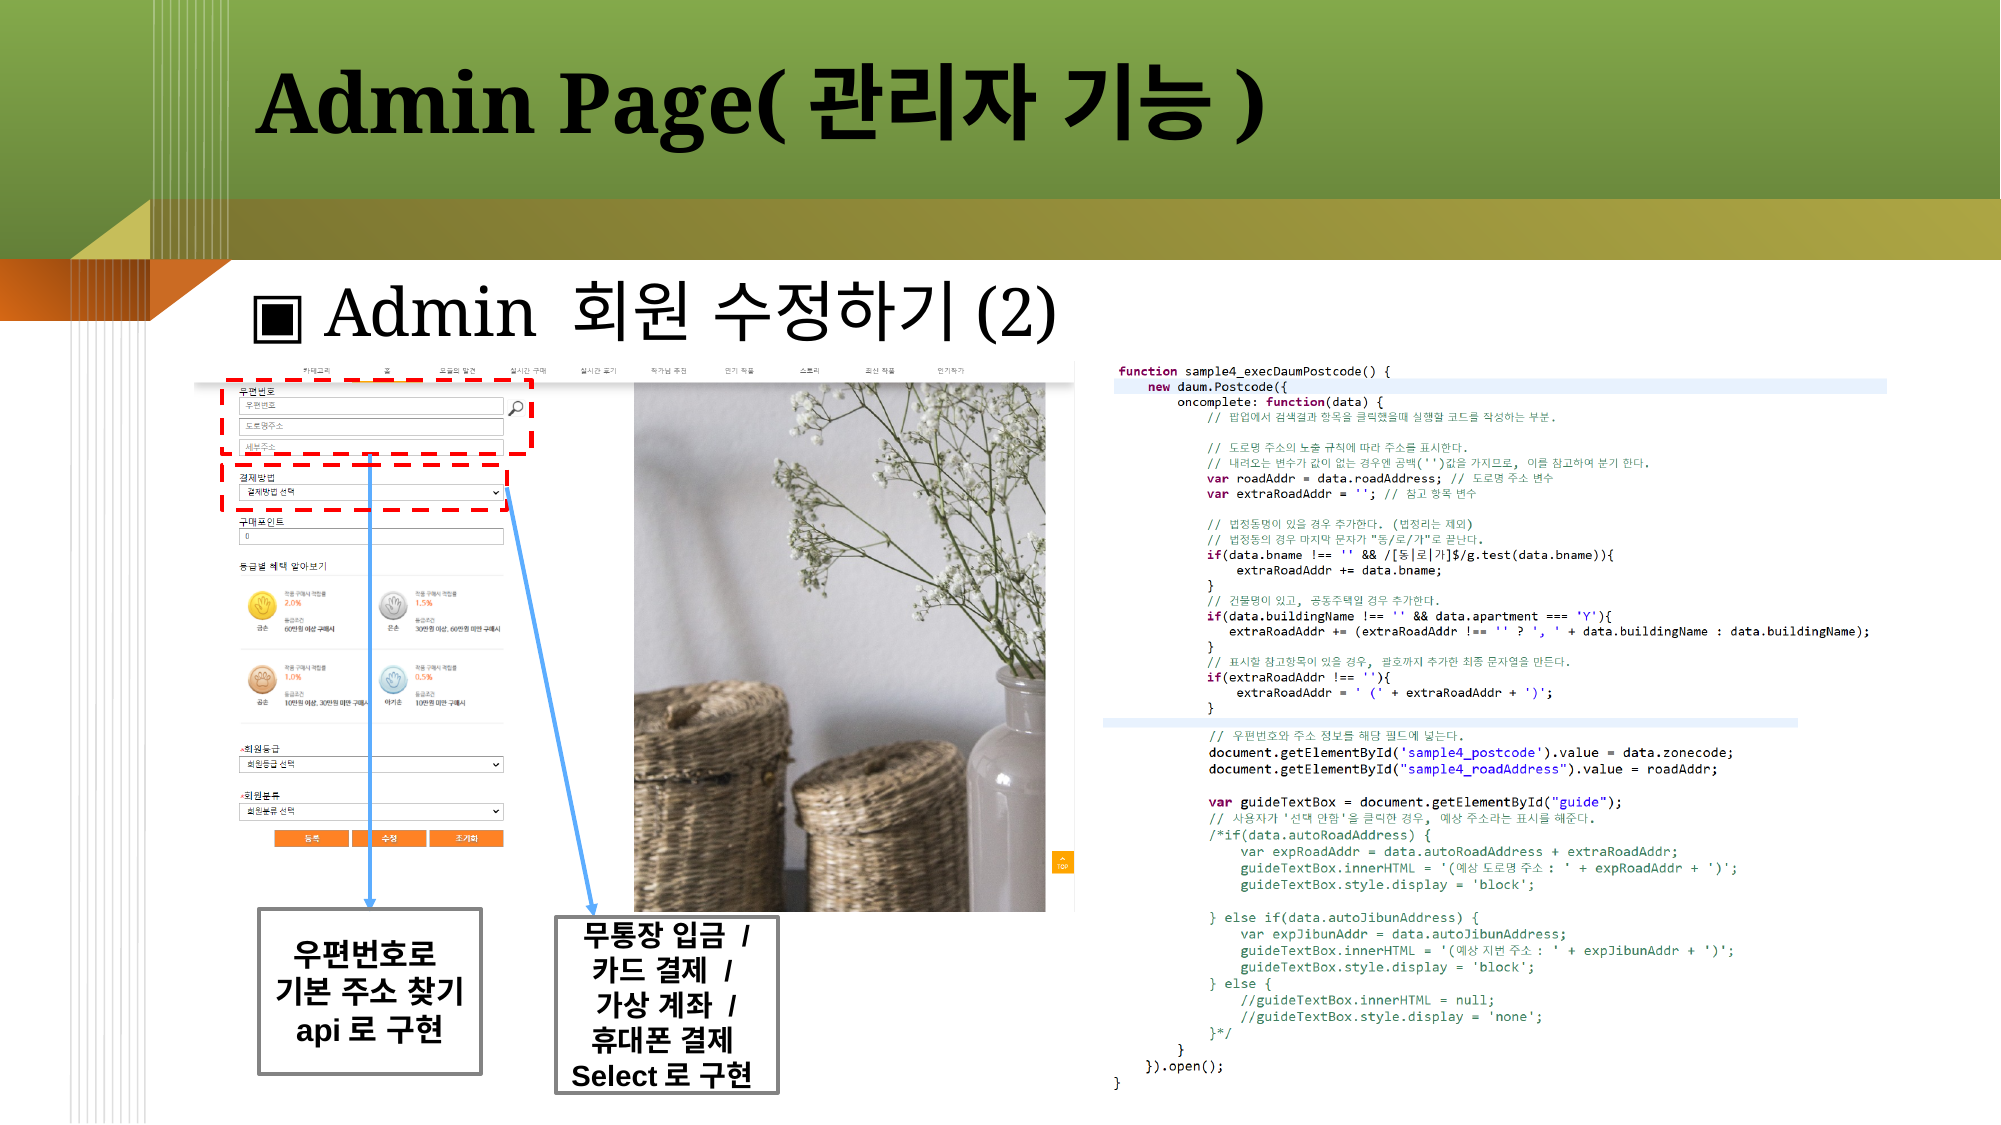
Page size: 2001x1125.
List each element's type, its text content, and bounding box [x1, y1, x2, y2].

list ▣ Admin 회원 수정하기(2) [233, 262, 1900, 1005]
picture [193, 360, 1076, 912]
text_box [506, 486, 595, 918]
text_box 우편번호로 기본 주소 찾기 api로 구현 [257, 920, 483, 1076]
text_box 무통장 입금 / 카드 결제 / 가상 계좌 / 휴대폰 결제 Select로 구현 [554, 920, 780, 1095]
title Admin Page(관리자 기능) [240, 6, 1916, 194]
picture [1103, 360, 1888, 1094]
